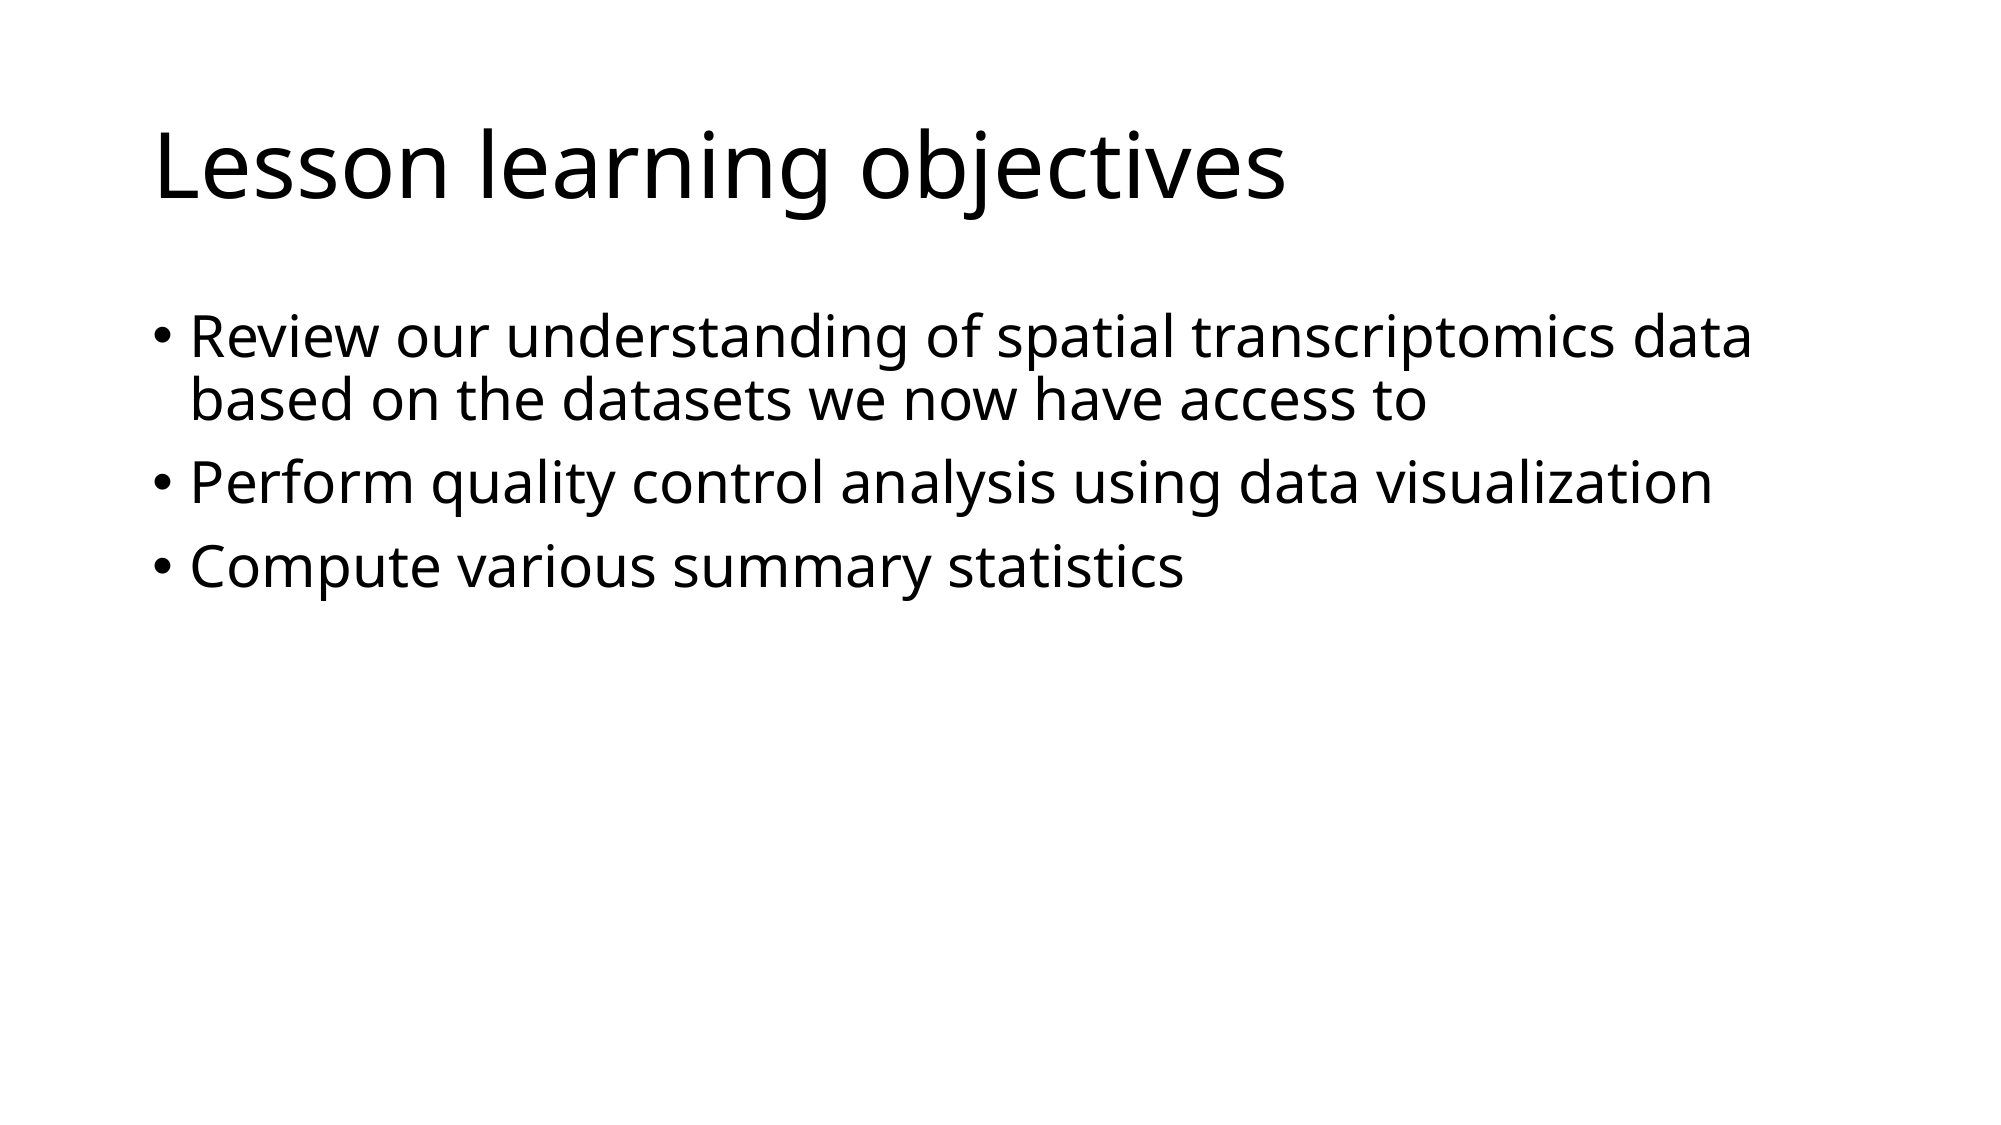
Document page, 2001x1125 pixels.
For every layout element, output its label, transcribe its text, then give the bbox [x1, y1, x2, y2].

title Lesson learning objectives [137, 59, 1863, 278]
list Review our understanding of spatial transcriptomics data based on the datasets we now have access to Perform quality control analysis using data visualization Compute various summary statistics [137, 299, 1863, 1014]
